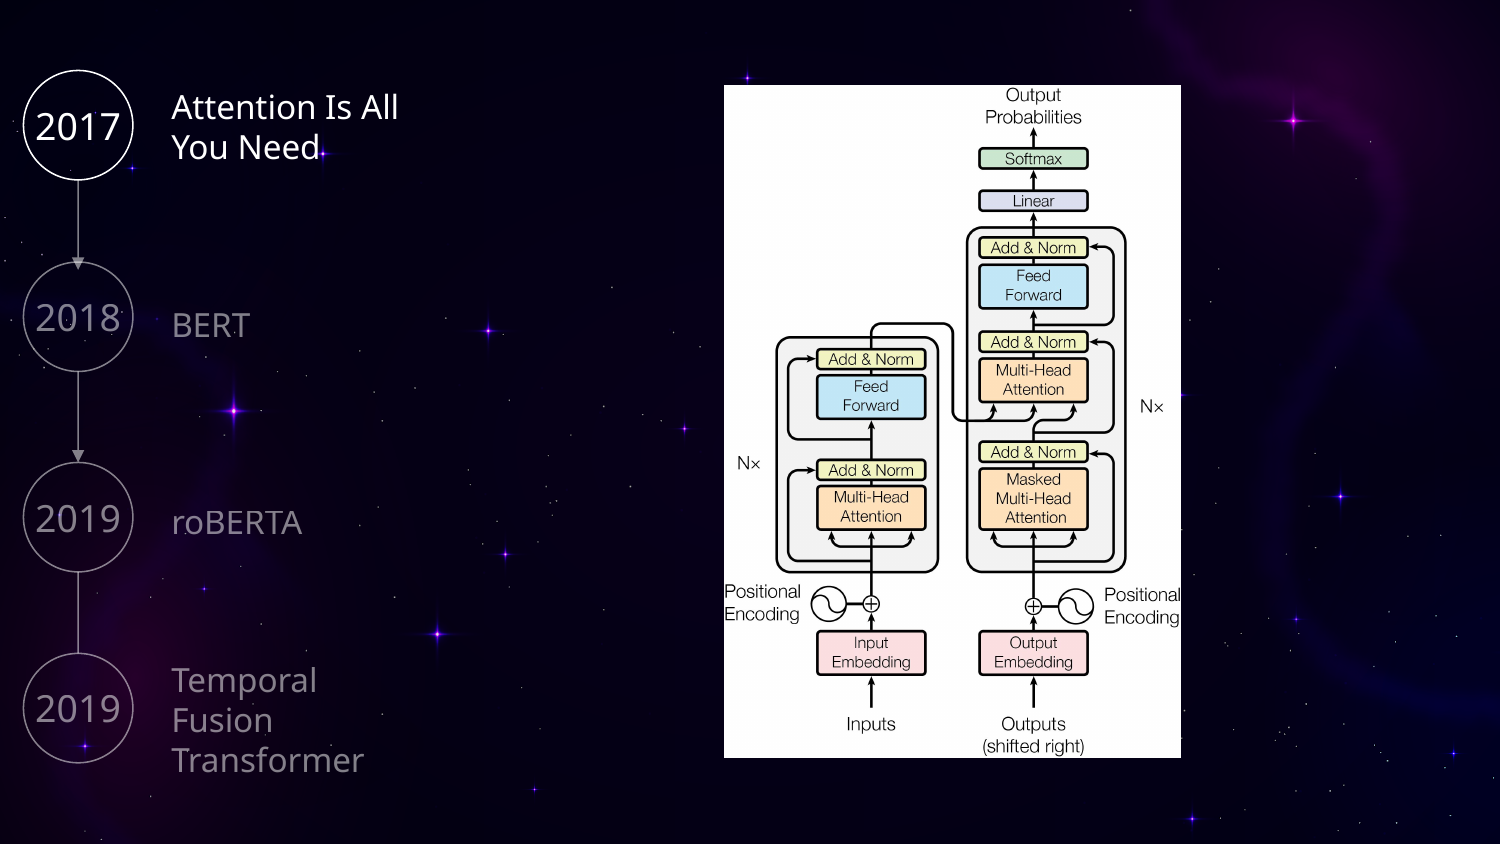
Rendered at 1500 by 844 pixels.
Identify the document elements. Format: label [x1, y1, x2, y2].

picture [0, 0, 1500, 844]
text_box [11, 70, 442, 774]
